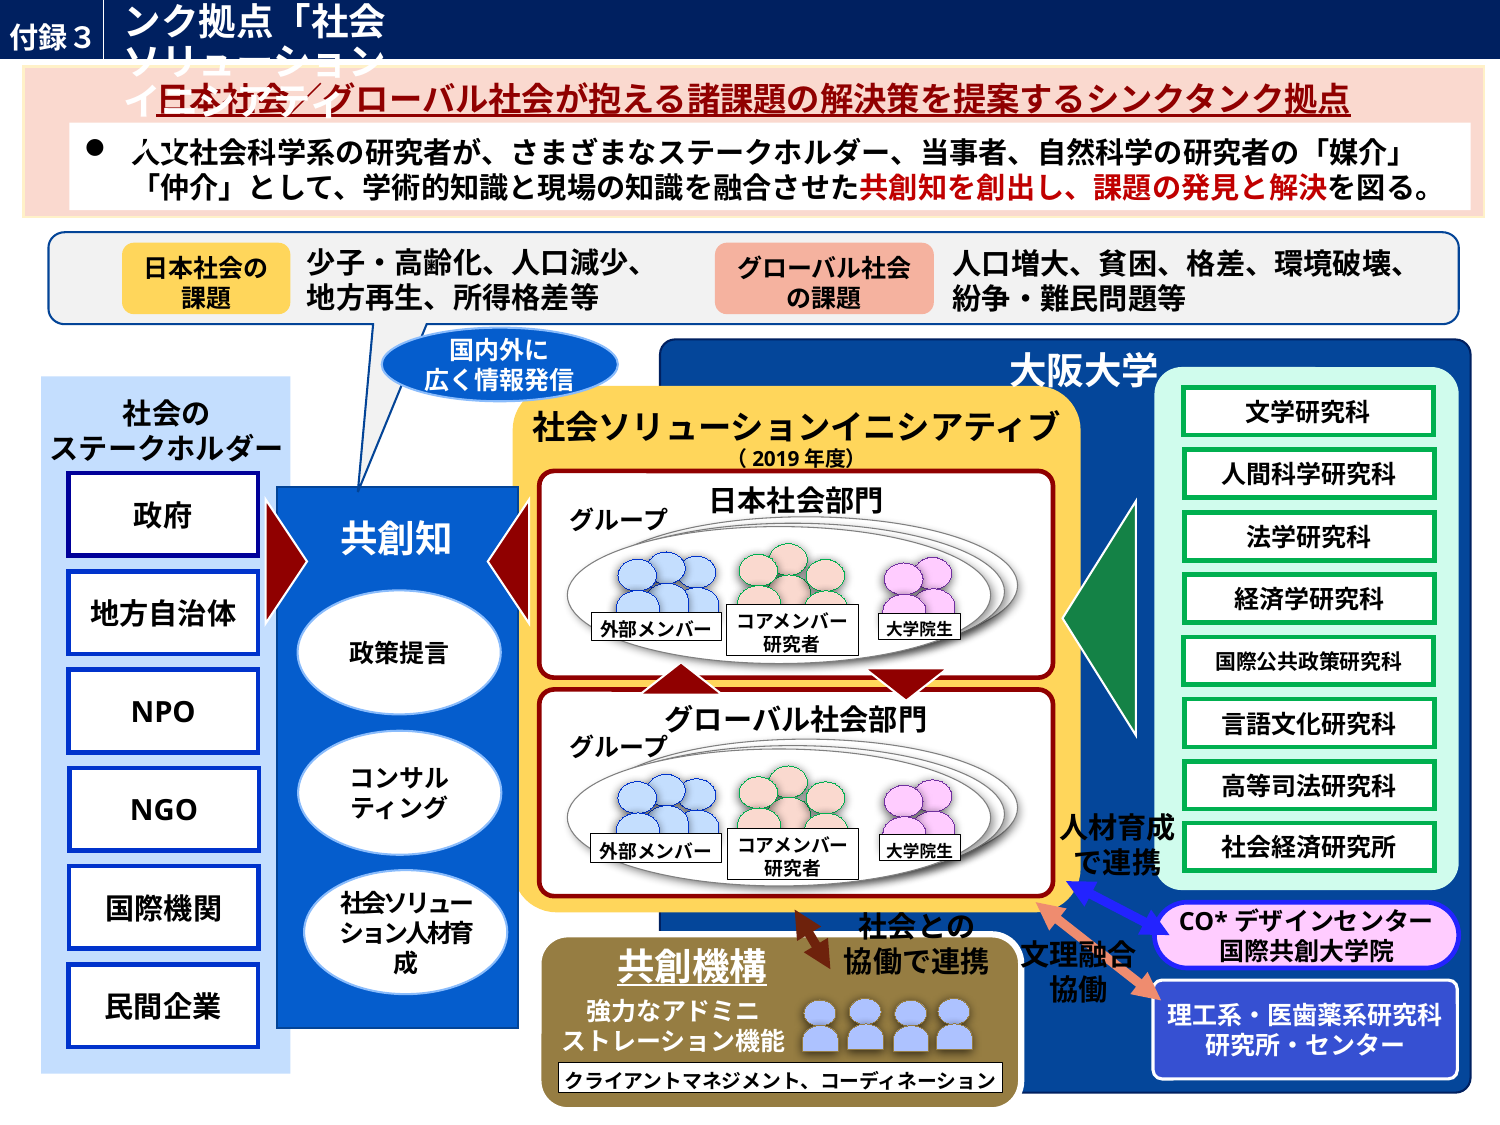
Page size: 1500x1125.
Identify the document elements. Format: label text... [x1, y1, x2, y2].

text_box グループ [545, 724, 692, 769]
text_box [1066, 881, 1170, 936]
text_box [538, 934, 1022, 1111]
text_box 社会ソリューションイニシアティブ （2019年度） [512, 385, 1082, 913]
text_box 文理融合 協働 [1013, 929, 1153, 1014]
text_box 政府 [68, 473, 258, 556]
text_box [276, 486, 519, 1029]
text_box [659, 338, 1472, 1094]
text_box 少子・高齢化、人口減少、地方再生、所得格差等 [292, 237, 692, 323]
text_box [567, 515, 1018, 664]
text_box 日本社会／グローバル社会が抱える諸課題の解決策を提案するシンクタンク拠点 [22, 65, 1485, 218]
text_box [1061, 497, 1137, 739]
text_box 共創知 [325, 507, 468, 568]
text_box 社会ソリューション人材育成 [303, 869, 509, 996]
text_box 人文社会科学系の研究者が、さまざまなステークホルダー、当事者、自然科学の研究者の「媒介」「仲介」として、学術的知識と現場の知識を融合させた共創知を創出し、課題の発見と解決を図る。 [69, 122, 1471, 211]
text_box 人材育成 で連携 [1035, 801, 1200, 887]
text_box グループ [546, 497, 693, 542]
text_box 大阪大学 [994, 339, 1175, 400]
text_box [567, 738, 1018, 886]
text_box [486, 496, 531, 627]
text_box 政策提言 [296, 589, 502, 716]
text_box 国際公共政策研究科 [1183, 636, 1434, 685]
text_box グローバル社会部門 [538, 688, 1054, 897]
text_box 経済学研究科 [1184, 574, 1435, 623]
text_box 国際機関 [69, 866, 259, 949]
text_box 社会経済研究所 [1200, 822, 1435, 871]
text_box 人口増大、貧困、格差、環境破壊、紛争・難民問題等 [937, 237, 1457, 323]
text_box [47, 231, 1456, 493]
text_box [1035, 902, 1162, 1001]
text_box [264, 496, 309, 627]
text_box [636, 664, 726, 696]
text_box 日本社会の 課題 [122, 242, 291, 315]
text_box NPO [68, 669, 259, 753]
title 取組１－２（１）シンクタンク拠点「社会ソリューションイニシアティブ」 [123, 1, 420, 61]
text_box NGO [69, 767, 260, 851]
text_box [794, 909, 831, 970]
text_box [863, 667, 951, 703]
text_box 民間企業 [68, 964, 258, 1047]
slide_number 付録３ [0, 3, 115, 61]
text_box 人間科学研究科 [1184, 449, 1435, 498]
text_box 日本社会部門 [538, 470, 1054, 679]
text_box [41, 376, 291, 387]
text_box 社会の ステークホルダー [34, 387, 299, 473]
text_box [1153, 366, 1460, 891]
text_box グローバル社会 の課題 [714, 242, 934, 315]
text_box 言語文化研究科 [1184, 699, 1435, 747]
text_box コンサル ティング [297, 729, 503, 856]
text_box 地方自治体 [68, 571, 259, 655]
text_box 国内外に 広く情報発信 [380, 326, 619, 403]
text_box 高等司法研究科 [1184, 761, 1435, 810]
text_box [41, 473, 291, 1074]
text_box 法学研究科 [1184, 512, 1435, 561]
text_box 文学研究科 [1183, 387, 1434, 436]
text_box CO*デザインセンター 国際共創大学院 [1162, 901, 1460, 970]
text_box 社会との 協働で連携 [821, 900, 1013, 934]
text_box 理工系・医歯薬系研究科 研究所・センター [1152, 979, 1458, 1080]
